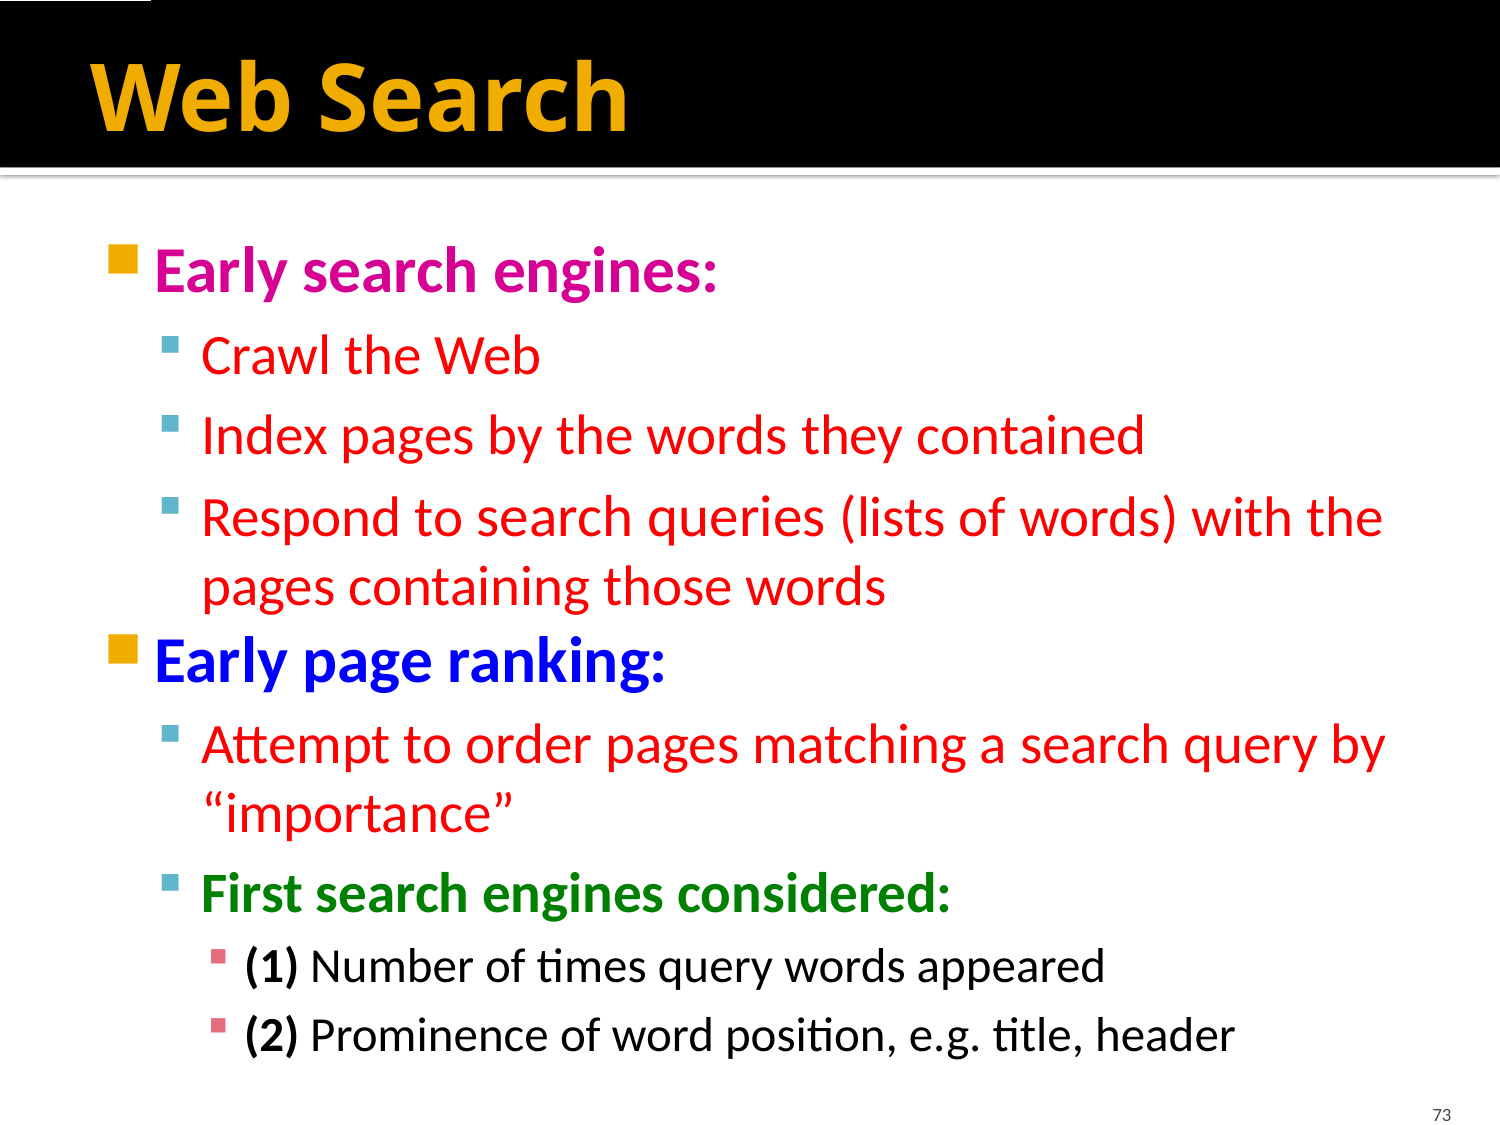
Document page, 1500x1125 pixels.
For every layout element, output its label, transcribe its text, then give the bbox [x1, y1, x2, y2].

title Web Search [75, 12, 1425, 175]
list Early search engines: Crawl the Web Index pages by the words they contained Respond to search queries (lists of words) with the pages containing those words Early page ranking: Attempt to order pages matching a search query by “importance” First search engines considered: (1) Number of times query words appeared (2) Prominence of word position, e.g. title, header [75, 212, 1425, 1075]
slide_number 73 [1345, 1080, 1467, 1125]
